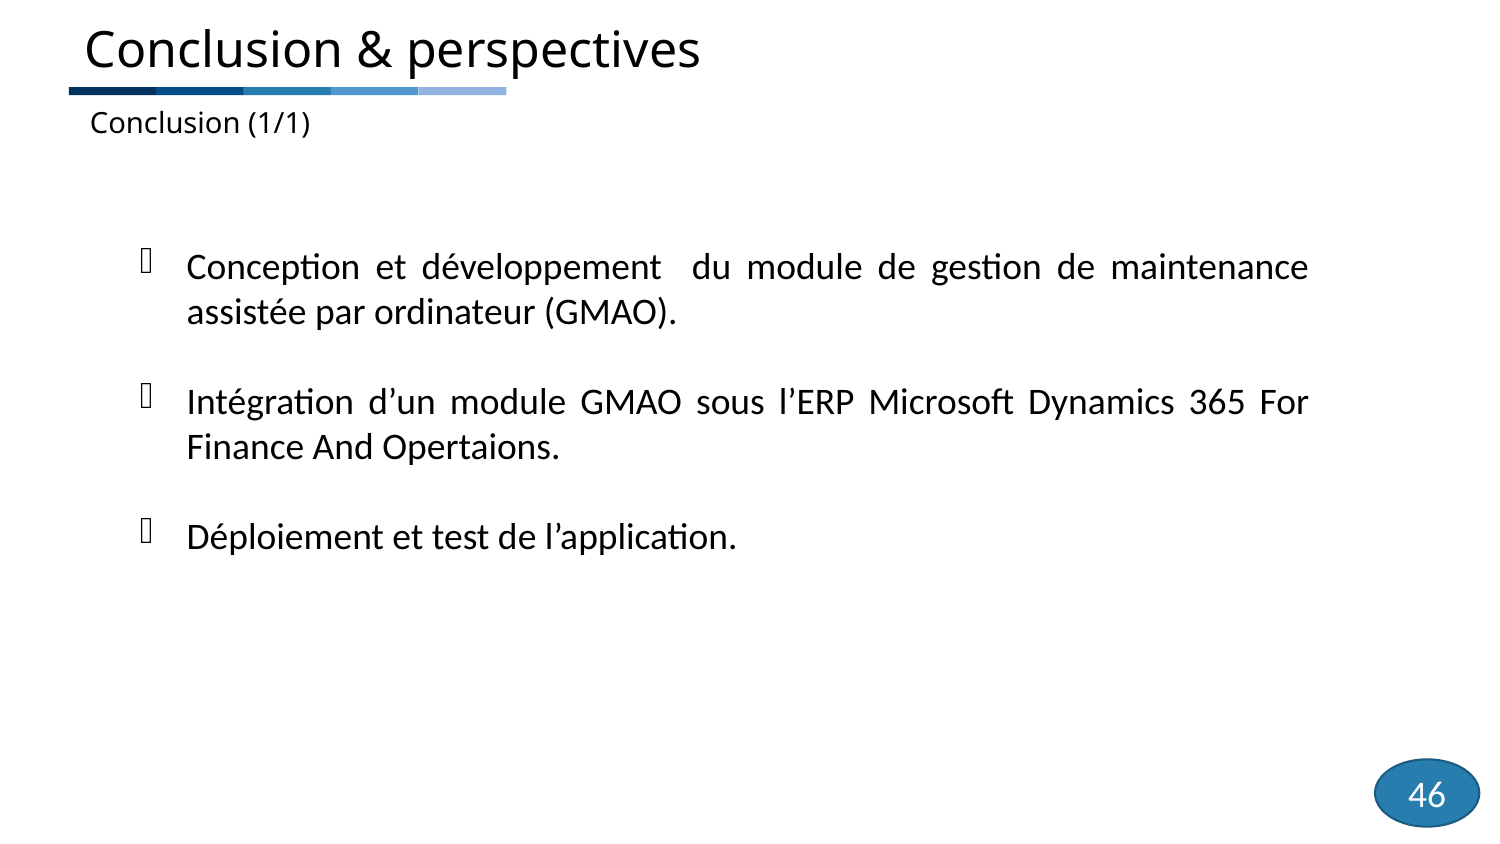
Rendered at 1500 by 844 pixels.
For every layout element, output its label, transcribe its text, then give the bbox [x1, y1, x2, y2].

text_box 46 [1373, 758, 1481, 828]
text_box Conception et développement du module de gestion de maintenance assistée par ordinateur (GMAO). Intégration d’un module GMAO sous l’ERP Microsoft Dynamics 365 For Finance And Opertaions. Déploiement et test de l’application. [124, 234, 1325, 610]
list Conclusion (1/1) [75, 100, 463, 147]
list Conclusion & perspectives [69, 16, 738, 78]
